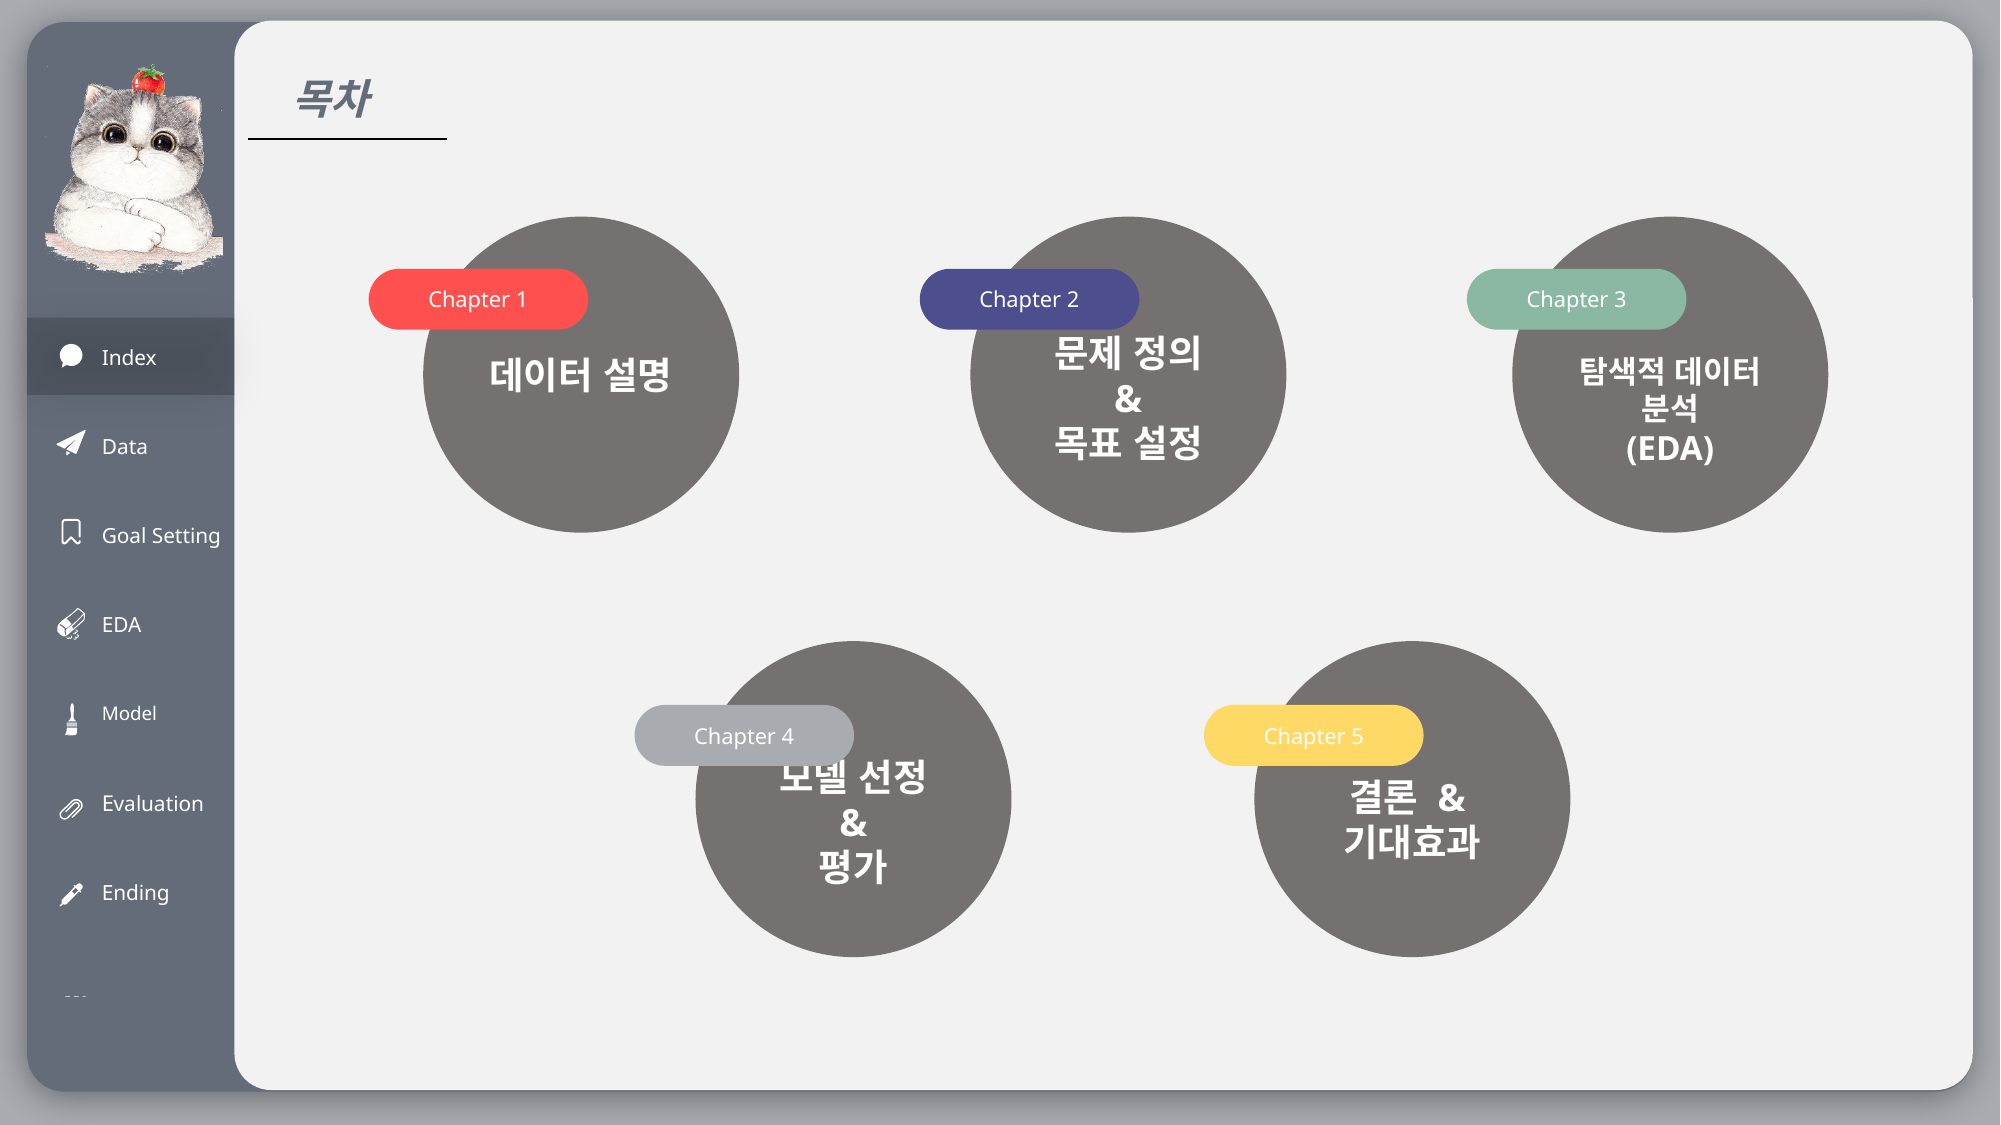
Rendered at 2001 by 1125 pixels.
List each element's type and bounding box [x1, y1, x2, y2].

text_box [56, 344, 86, 997]
text_box [27, 20, 1973, 1092]
picture [44, 0, 223, 317]
